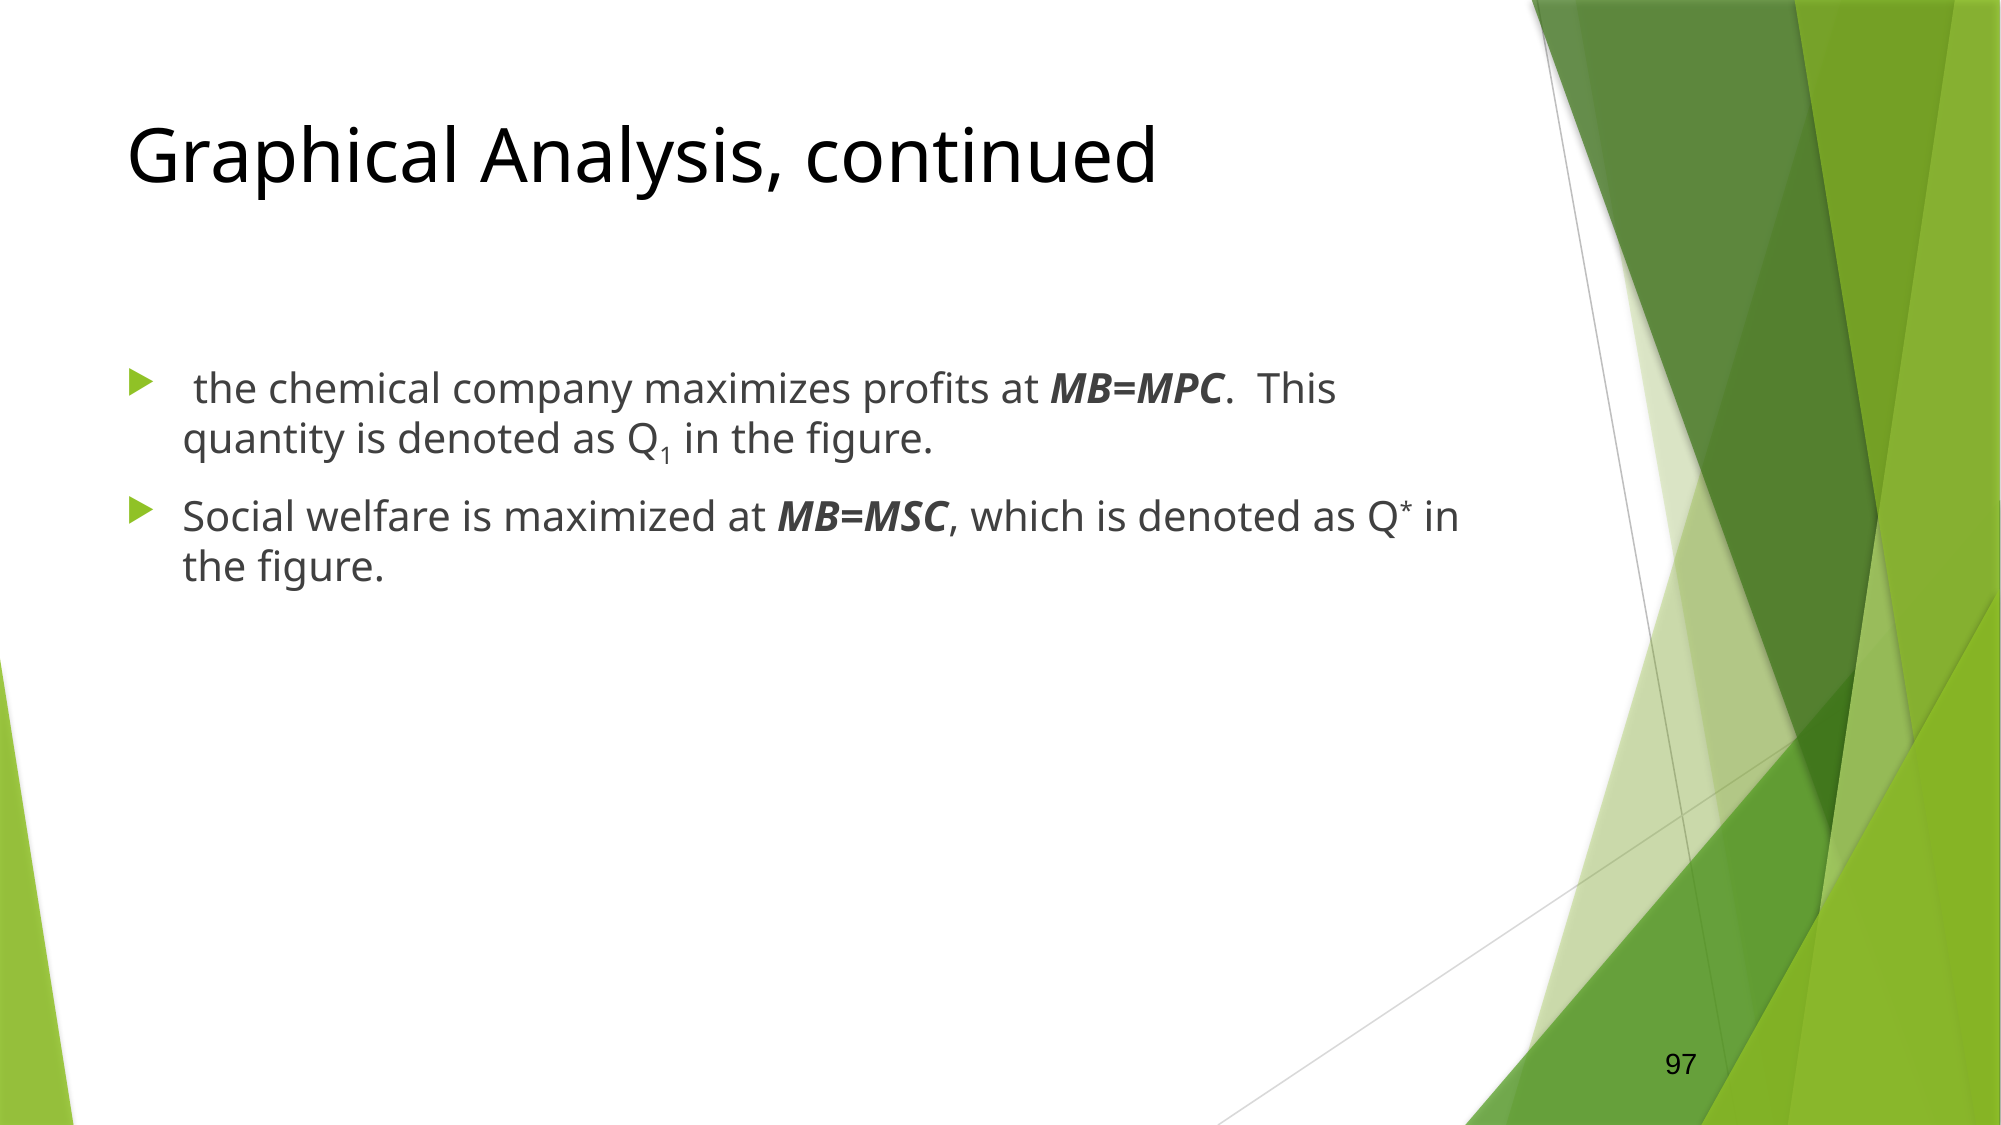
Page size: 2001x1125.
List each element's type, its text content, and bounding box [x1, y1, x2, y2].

list the chemical company maximizes profits at MB=MPC. This quantity is denoted as Q1 in the figure. Social welfare is maximized at MB=MSC, which is denoted as Q* in the figure. [111, 354, 1522, 992]
title Graphical Analysis, continued [111, 99, 1522, 317]
slide_number 97 [1337, 1050, 1713, 1088]
